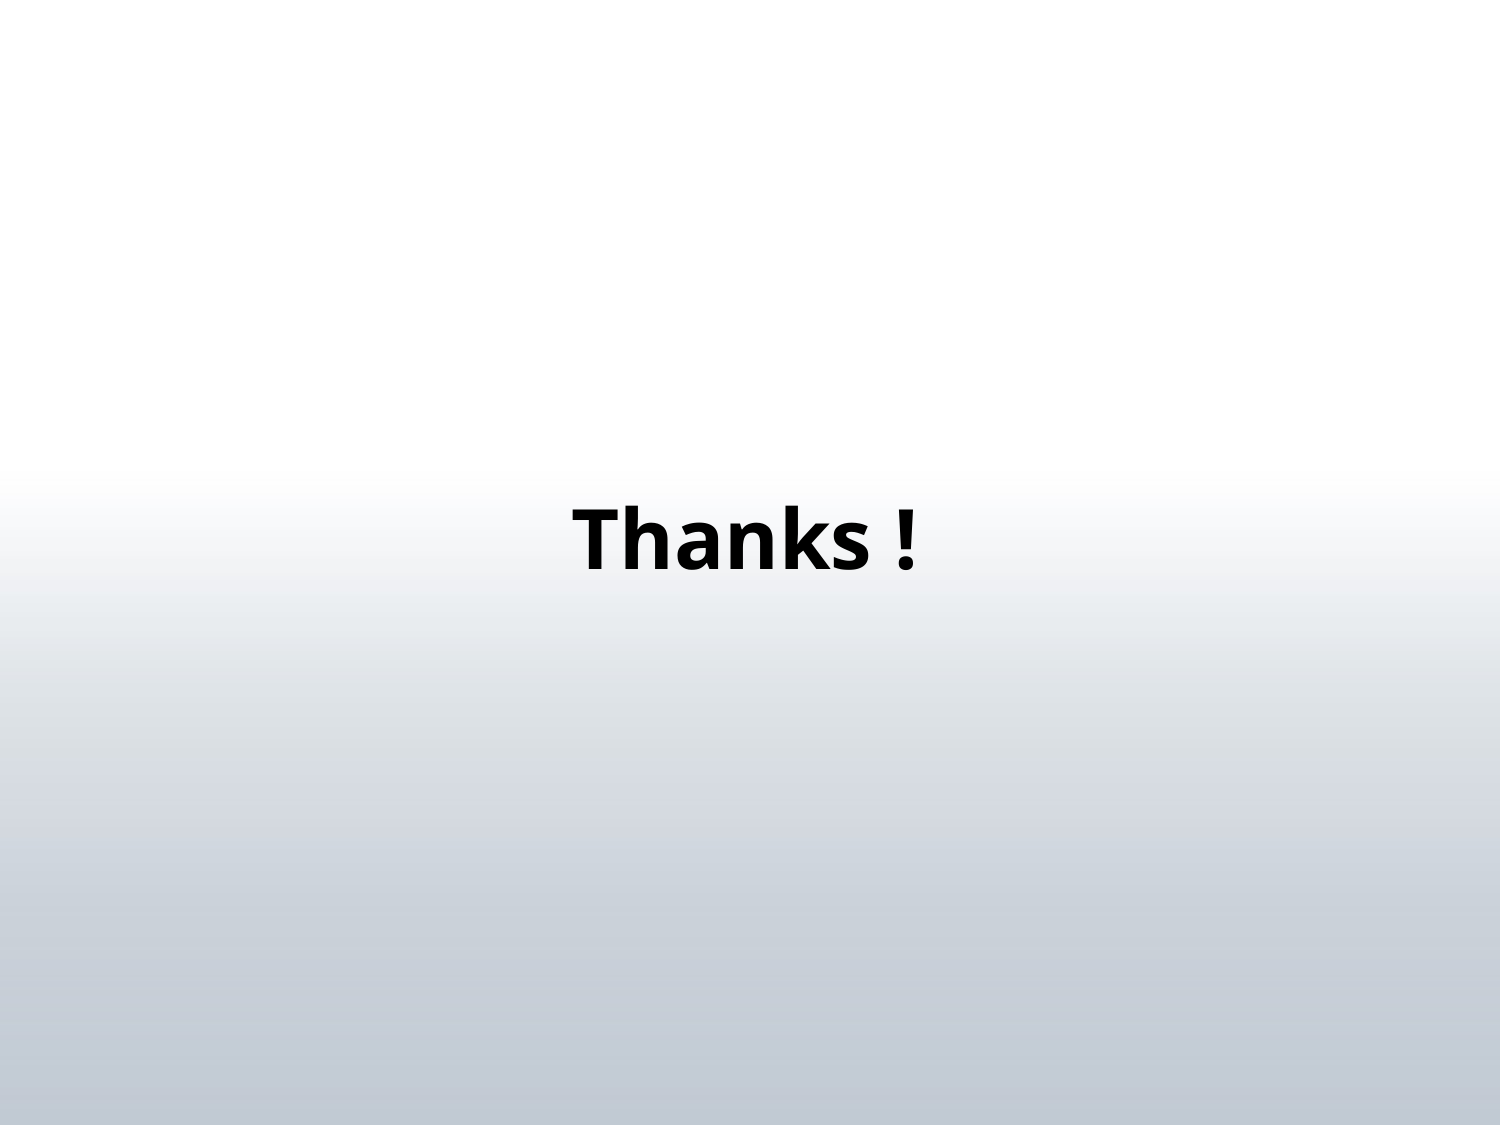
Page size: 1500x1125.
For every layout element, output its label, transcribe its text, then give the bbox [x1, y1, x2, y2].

title Thanks ! [297, 358, 1193, 706]
picture [0, 0, 1500, 1125]
